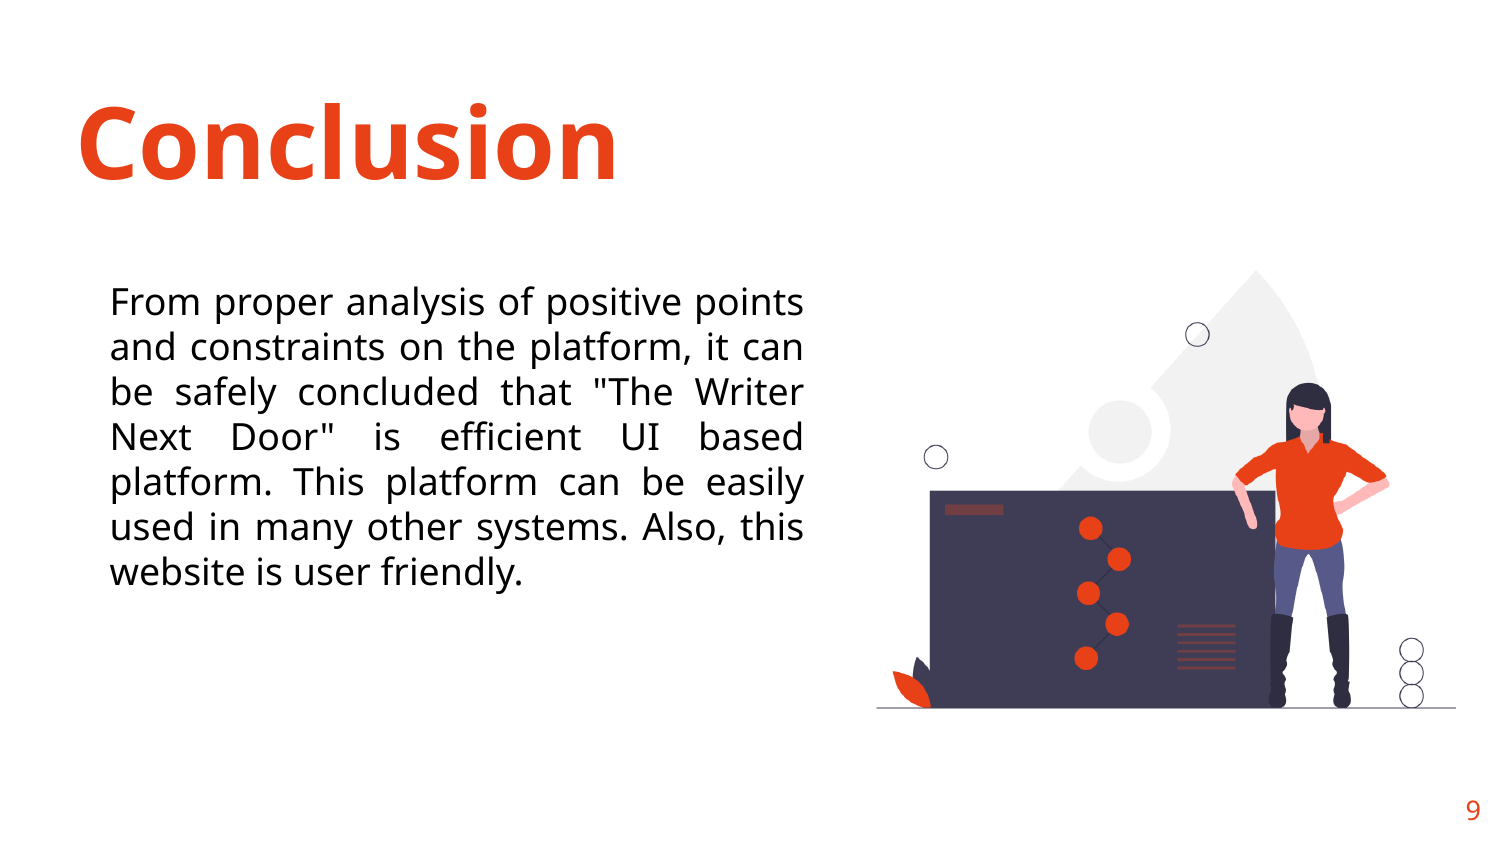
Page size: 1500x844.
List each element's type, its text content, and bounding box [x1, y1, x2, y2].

picture [809, 225, 1500, 754]
slide_number 9 [1391, 779, 1482, 844]
text_box From proper analysis of positive points and constraints on the platform, it can be safely concluded that "The Writer Next Door" is efficient UI based platform. This platform can be easily used in many other systems. Also, this website is user friendly. [94, 262, 804, 560]
title Conclusion [75, 58, 1109, 200]
